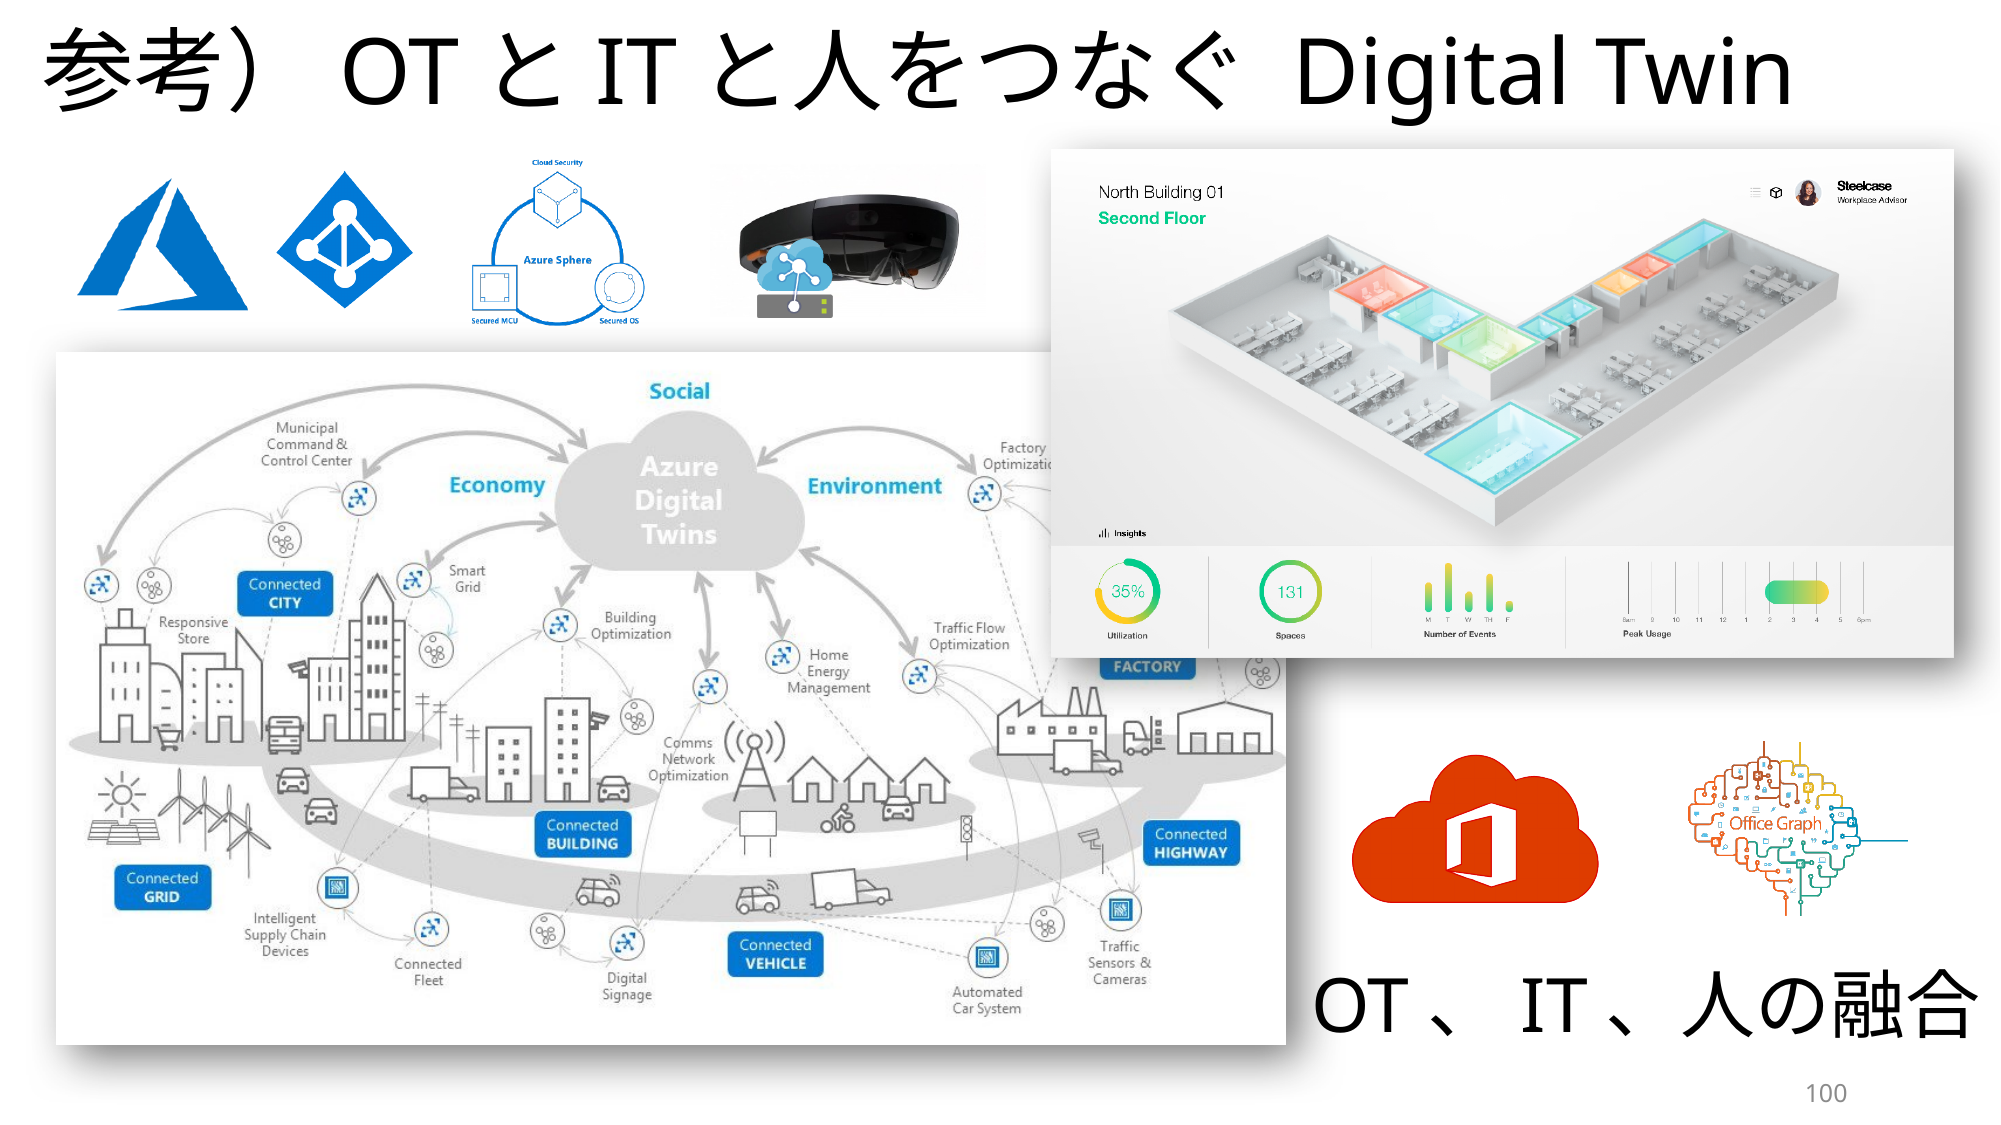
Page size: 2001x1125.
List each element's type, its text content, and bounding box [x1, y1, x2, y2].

picture [1688, 741, 1908, 916]
picture [710, 164, 986, 318]
picture [77, 158, 248, 329]
slide_number 145 [1071, 141, 1965, 150]
picture [275, 170, 414, 309]
title 参考）OTとITと人をつなぐ Digital Twin [27, 0, 1966, 150]
picture [1349, 703, 1600, 954]
slide_number 100 [1412, 1064, 1863, 1125]
text_box OT、IT、人の融合 [1296, 949, 1996, 1055]
picture [416, 158, 693, 341]
picture [56, 149, 1954, 1045]
